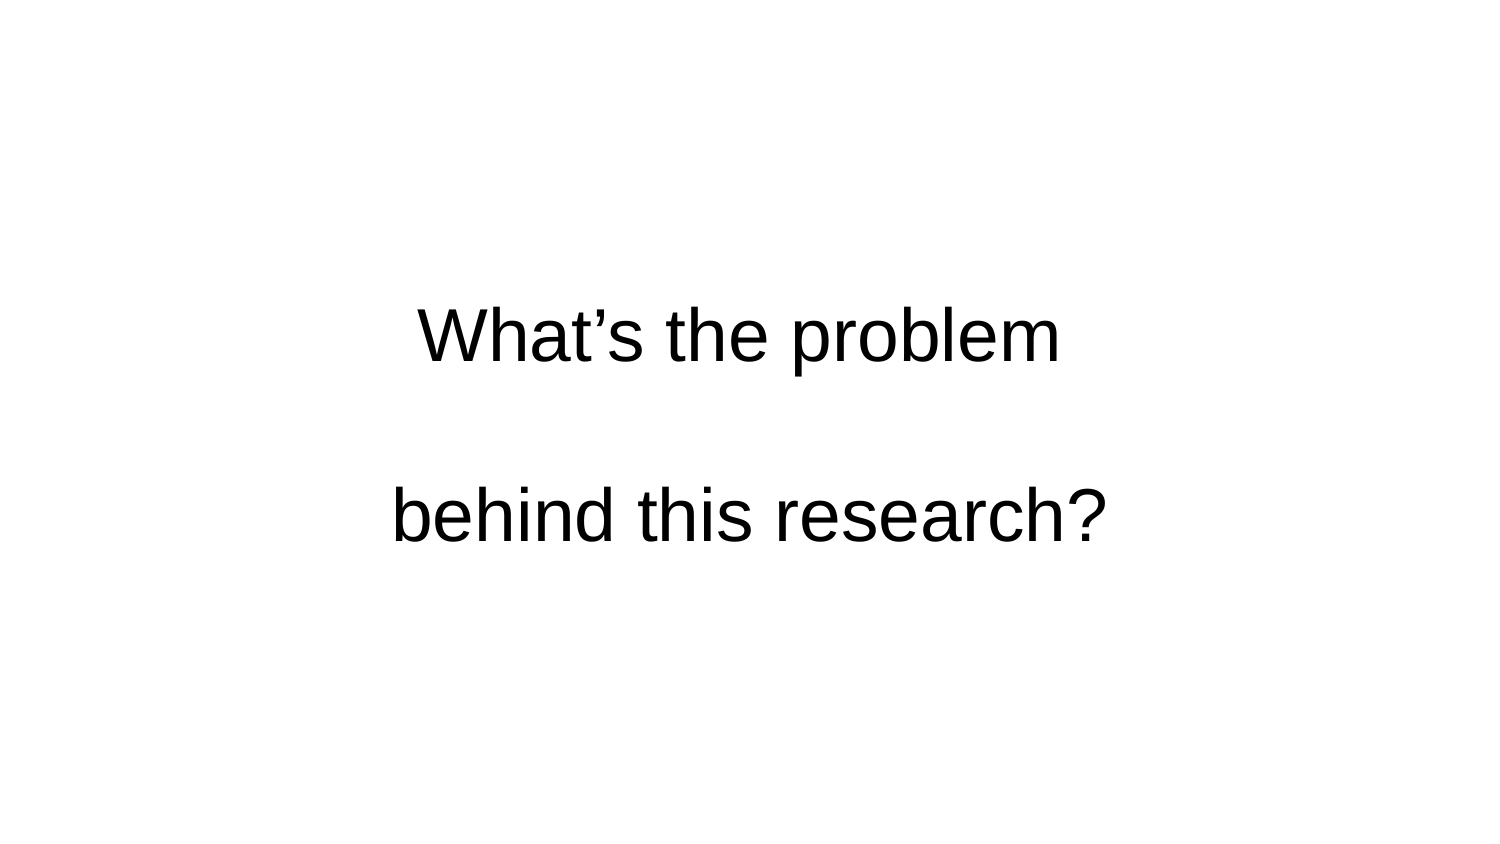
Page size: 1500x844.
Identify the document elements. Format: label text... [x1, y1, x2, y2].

title What’s the problem behind this research? [51, 352, 1449, 491]
